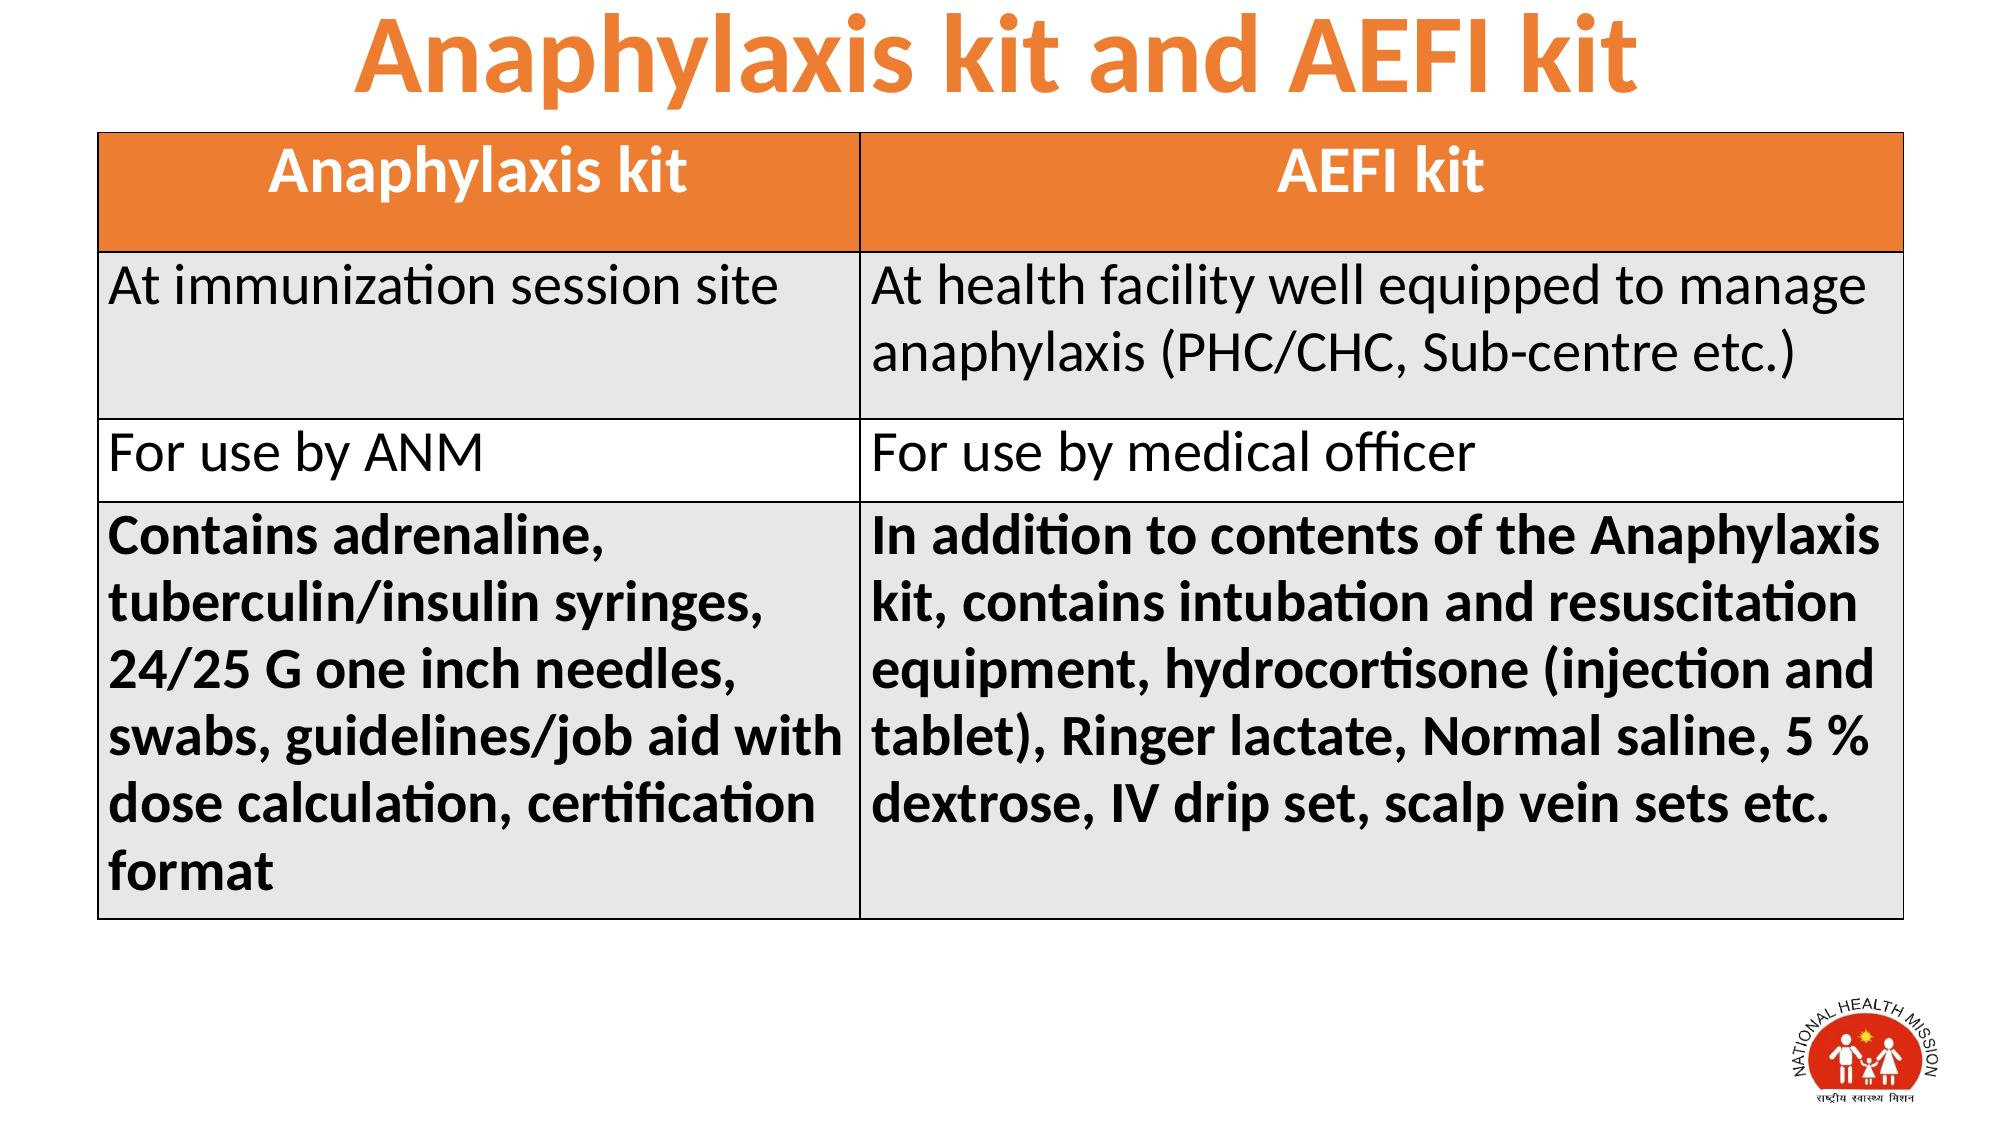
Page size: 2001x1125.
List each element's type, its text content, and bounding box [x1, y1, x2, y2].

title Anaphylaxis kit and AEFI kit [97, 13, 1898, 99]
table_header AEFI kit [861, 133, 1903, 251]
table_cell In addition to contents of the Anaphylaxis kit, contains intubation and resuscitation equipment, hydrocortisone (injection and tablet), Ringer lactate, Normal saline, 5 % dextrose, IV drip set, scalp vein sets etc. [861, 503, 1903, 918]
table_cell Contains adrenaline, tuberculin/insulin syringes, 24/25 G one inch needles, swabs, guidelines/job aid with dose calculation, certification format [99, 503, 859, 918]
table_cell For use by medical officer [861, 420, 1903, 501]
picture [1792, 998, 1938, 1103]
table_cell For use by ANM [99, 420, 859, 501]
table_cell At health facility well equipped to manage anaphylaxis (PHC/CHC, Sub-centre etc.) [861, 253, 1903, 418]
table_cell At immunization session site [99, 253, 859, 418]
table_header Anaphylaxis kit [99, 133, 859, 251]
